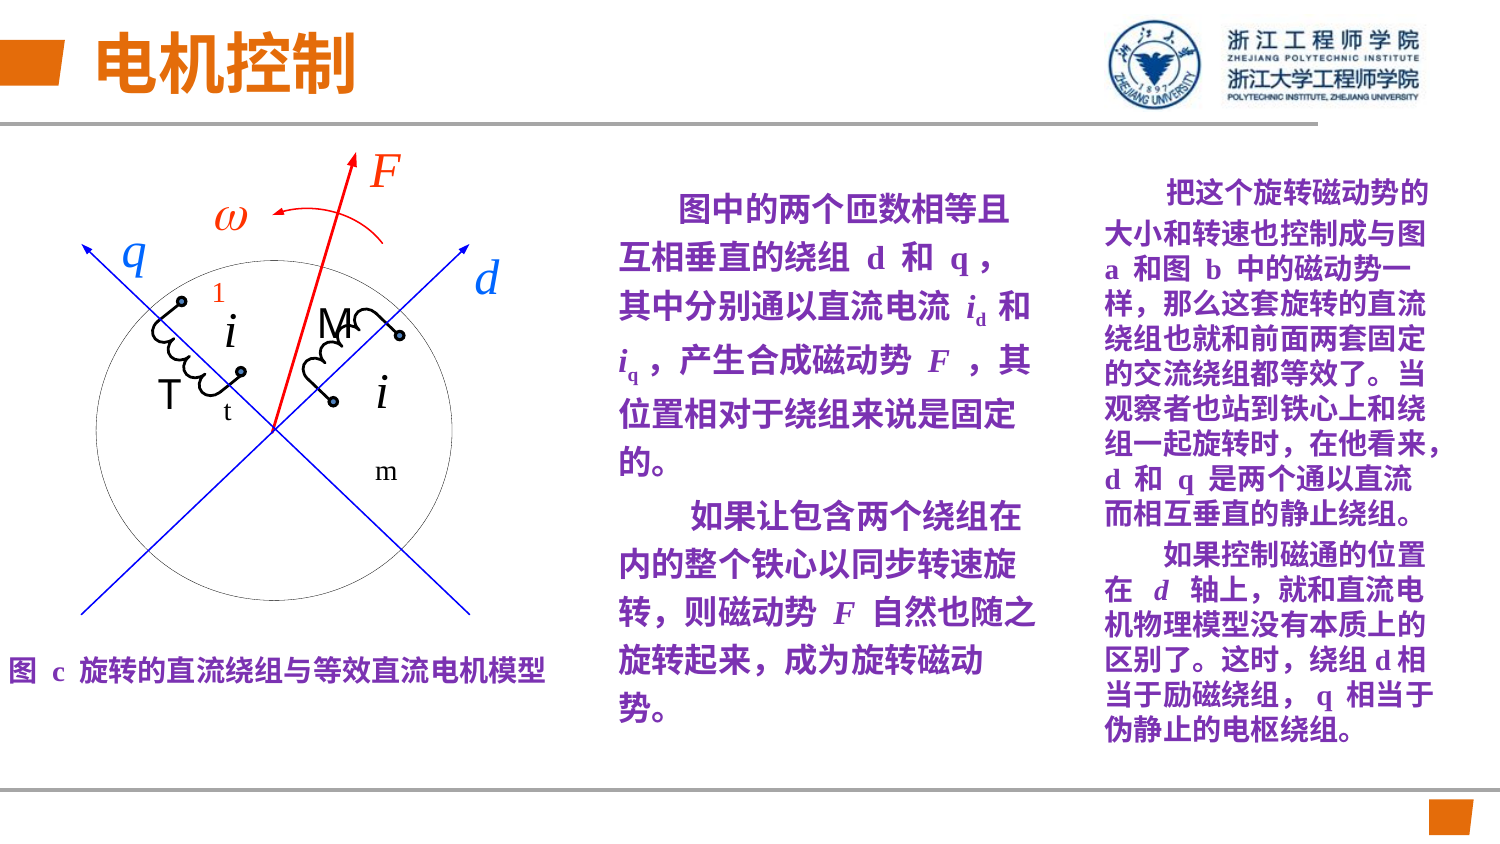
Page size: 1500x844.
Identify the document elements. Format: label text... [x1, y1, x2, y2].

text_box 把这个旋转磁动势的大小和转速也控制成与图 a 和图 b 中的磁动势一样，那么这套旋转的直流绕组也就和前面两套固定的交流绕组都等效了。当观察者也站到铁心上和绕组一起旋转时，在他看来，d 和 q 是两个通以直流而相互垂直的静止绕组。 如果控制磁通的位置在 d 轴上，就和直流电机物理模型没有本质上的区别了。这时，绕组d相当于励磁绕组，q 相当于伪静止的电枢绕组。 [1033, 138, 1452, 763]
title 图 c 旋转的直流绕组与等效直流电机模型 [0, 622, 631, 718]
text_box 电机控制 [76, 26, 951, 97]
list 图中的两个匝数相等且互相垂直的绕组 d 和 q，其中分别通以直流电流 id 和iq，产生合成磁动势 F ，其位置相对于绕组来说是固定的。 如果让包含两个绕组在内的整个铁心以同步转速旋转，则磁动势 F 自然也随之旋转起来，成为旋转磁动势。 [546, 172, 1033, 678]
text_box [78, 129, 505, 617]
slide_number [1399, 786, 1500, 844]
picture [1104, 14, 1430, 112]
